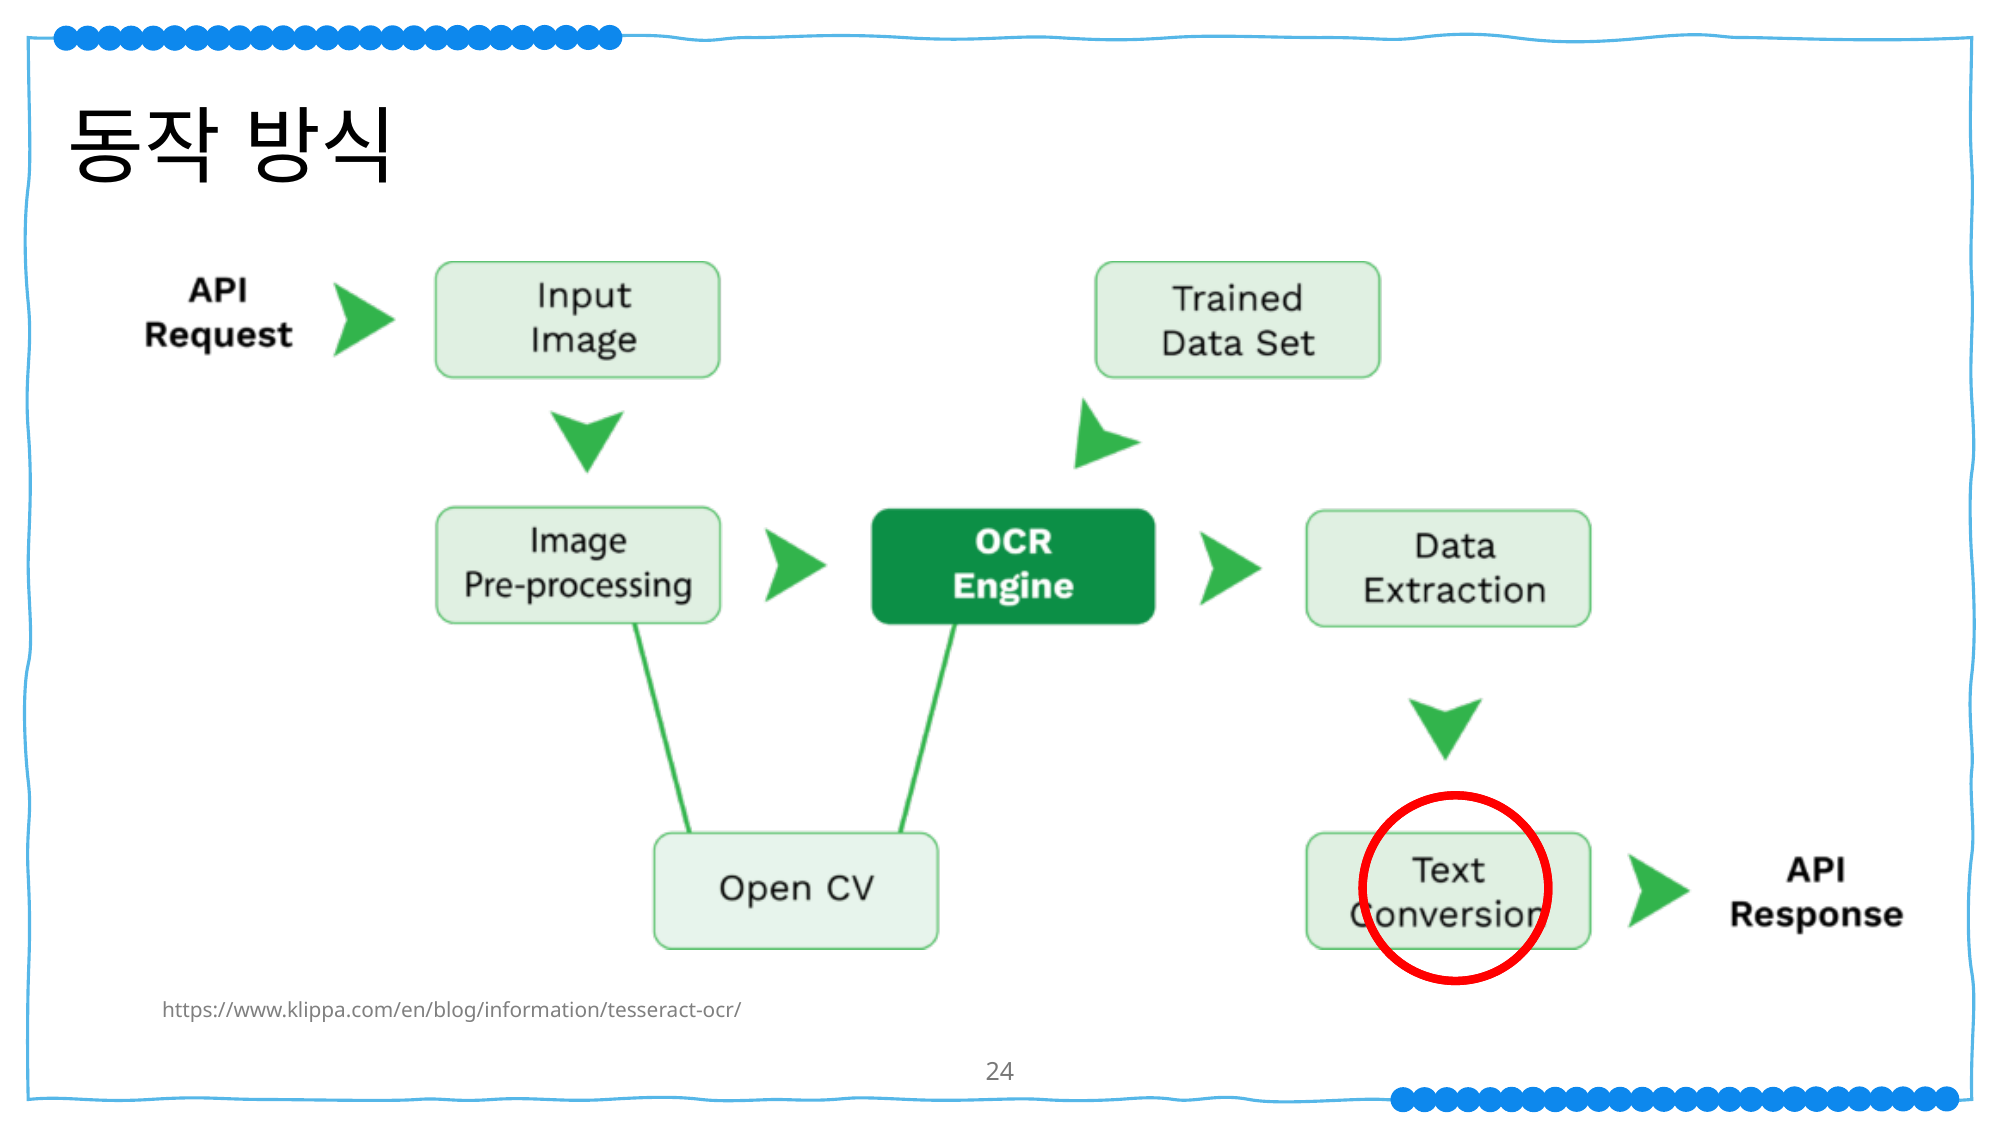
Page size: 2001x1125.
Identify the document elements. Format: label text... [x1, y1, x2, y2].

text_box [143, 261, 1906, 1031]
text_box [22, 32, 1976, 1104]
slide_number 23 [1094, 1099, 1225, 1103]
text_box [53, 24, 623, 52]
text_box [1389, 1085, 1960, 1113]
